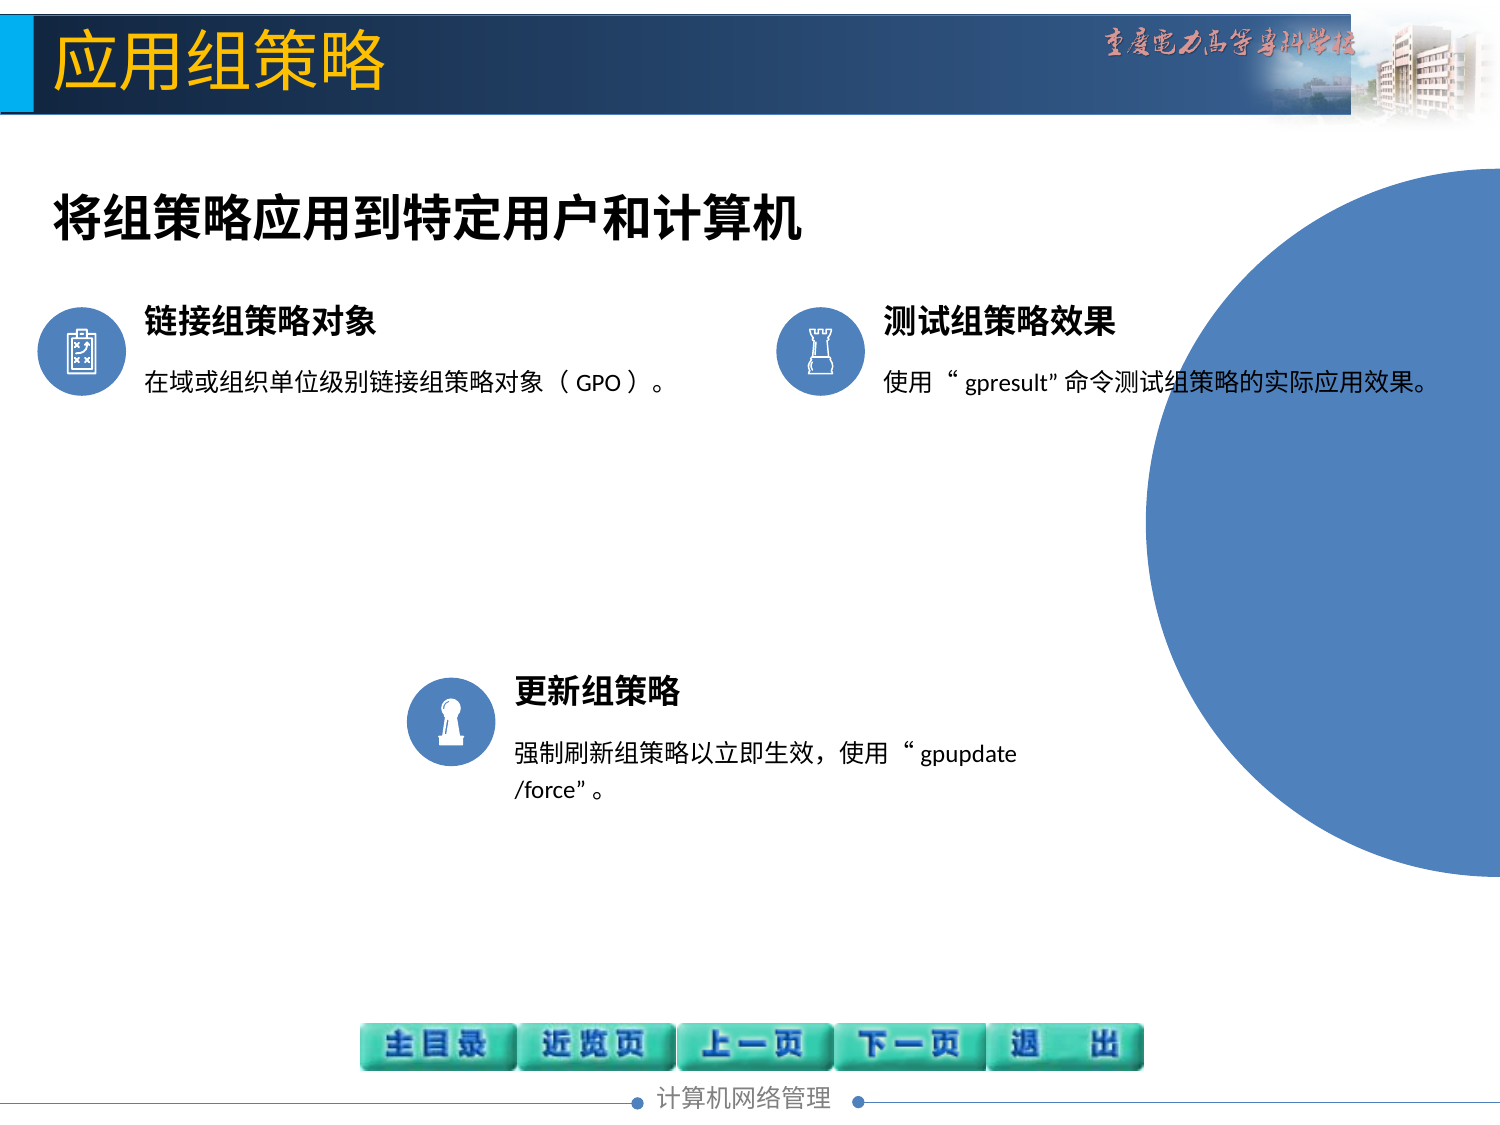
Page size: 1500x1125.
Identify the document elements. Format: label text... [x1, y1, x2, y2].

picture [360, 1023, 676, 1071]
text_box 应用组策略 [37, 21, 1500, 168]
picture [677, 1023, 1144, 1071]
picture [1084, 15, 1374, 21]
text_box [37, 168, 1500, 997]
